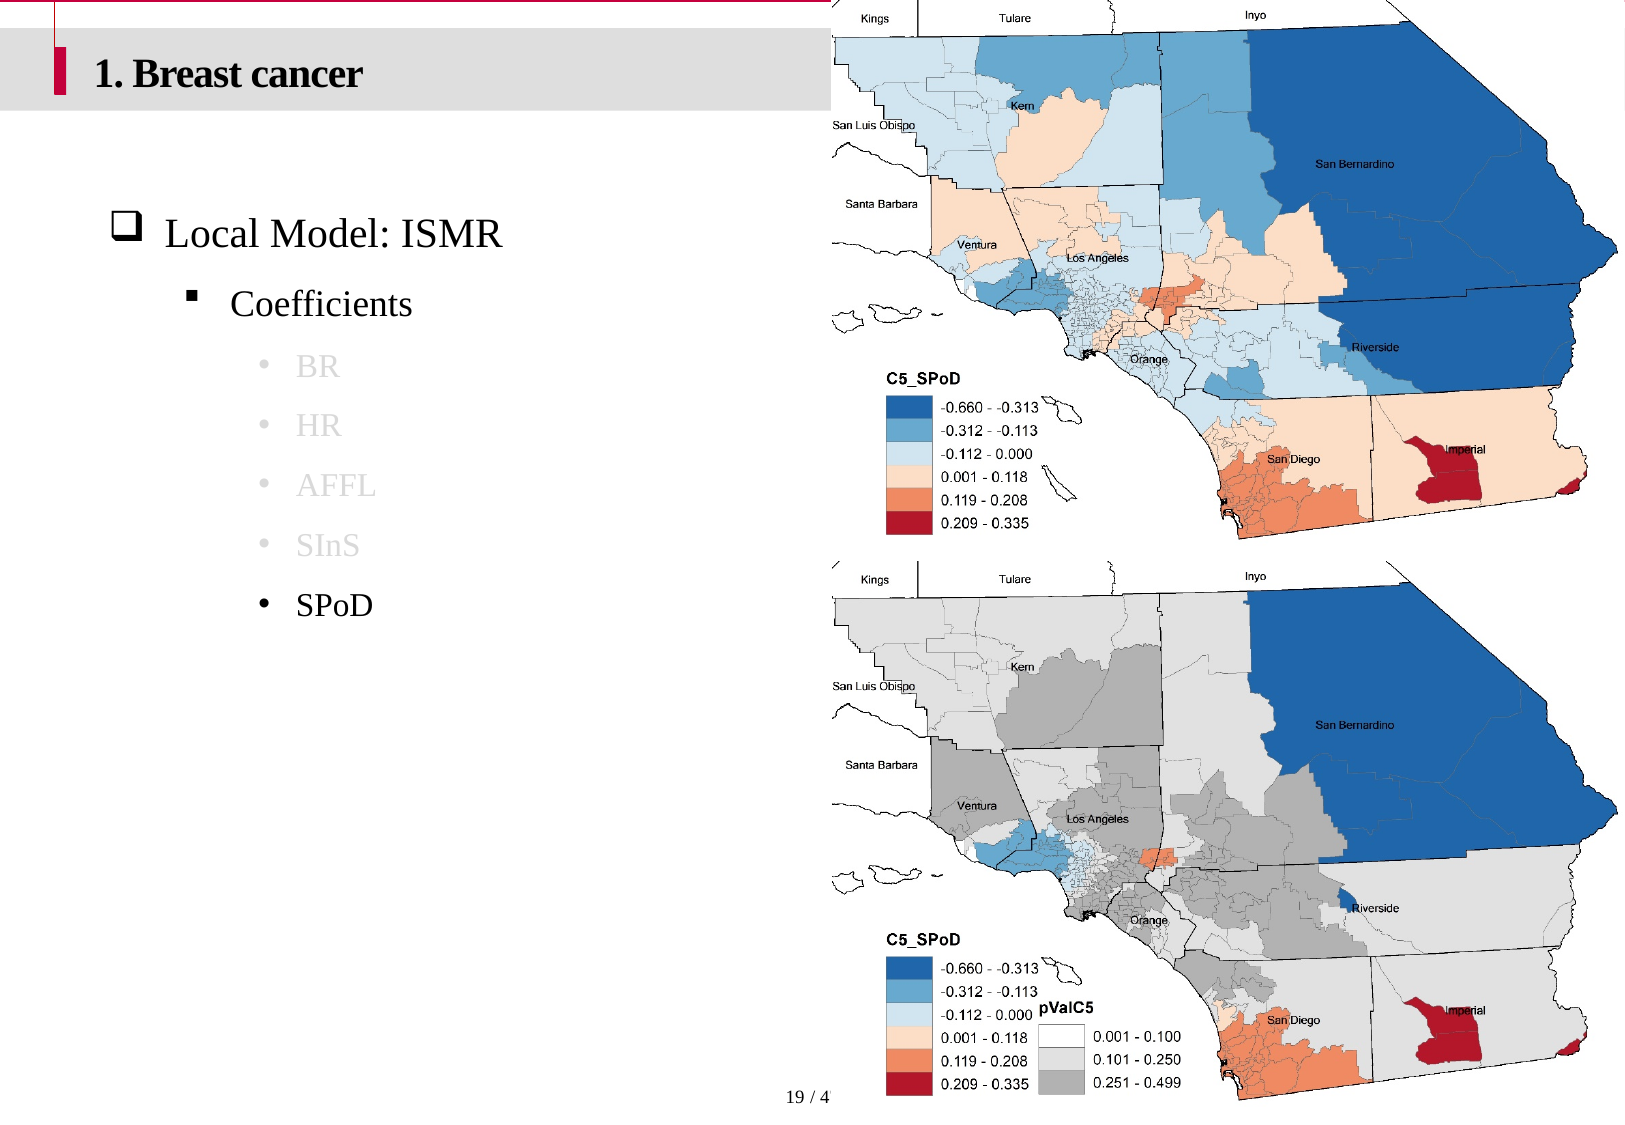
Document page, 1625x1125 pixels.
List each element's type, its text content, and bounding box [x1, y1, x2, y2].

picture [54, 47, 67, 95]
list 1. Breast cancer [93, 45, 825, 96]
text_box Local Model: ISMR Coefficients BR HR AFFL SInS SPoD [93, 173, 825, 845]
picture [830, 0, 1625, 1123]
